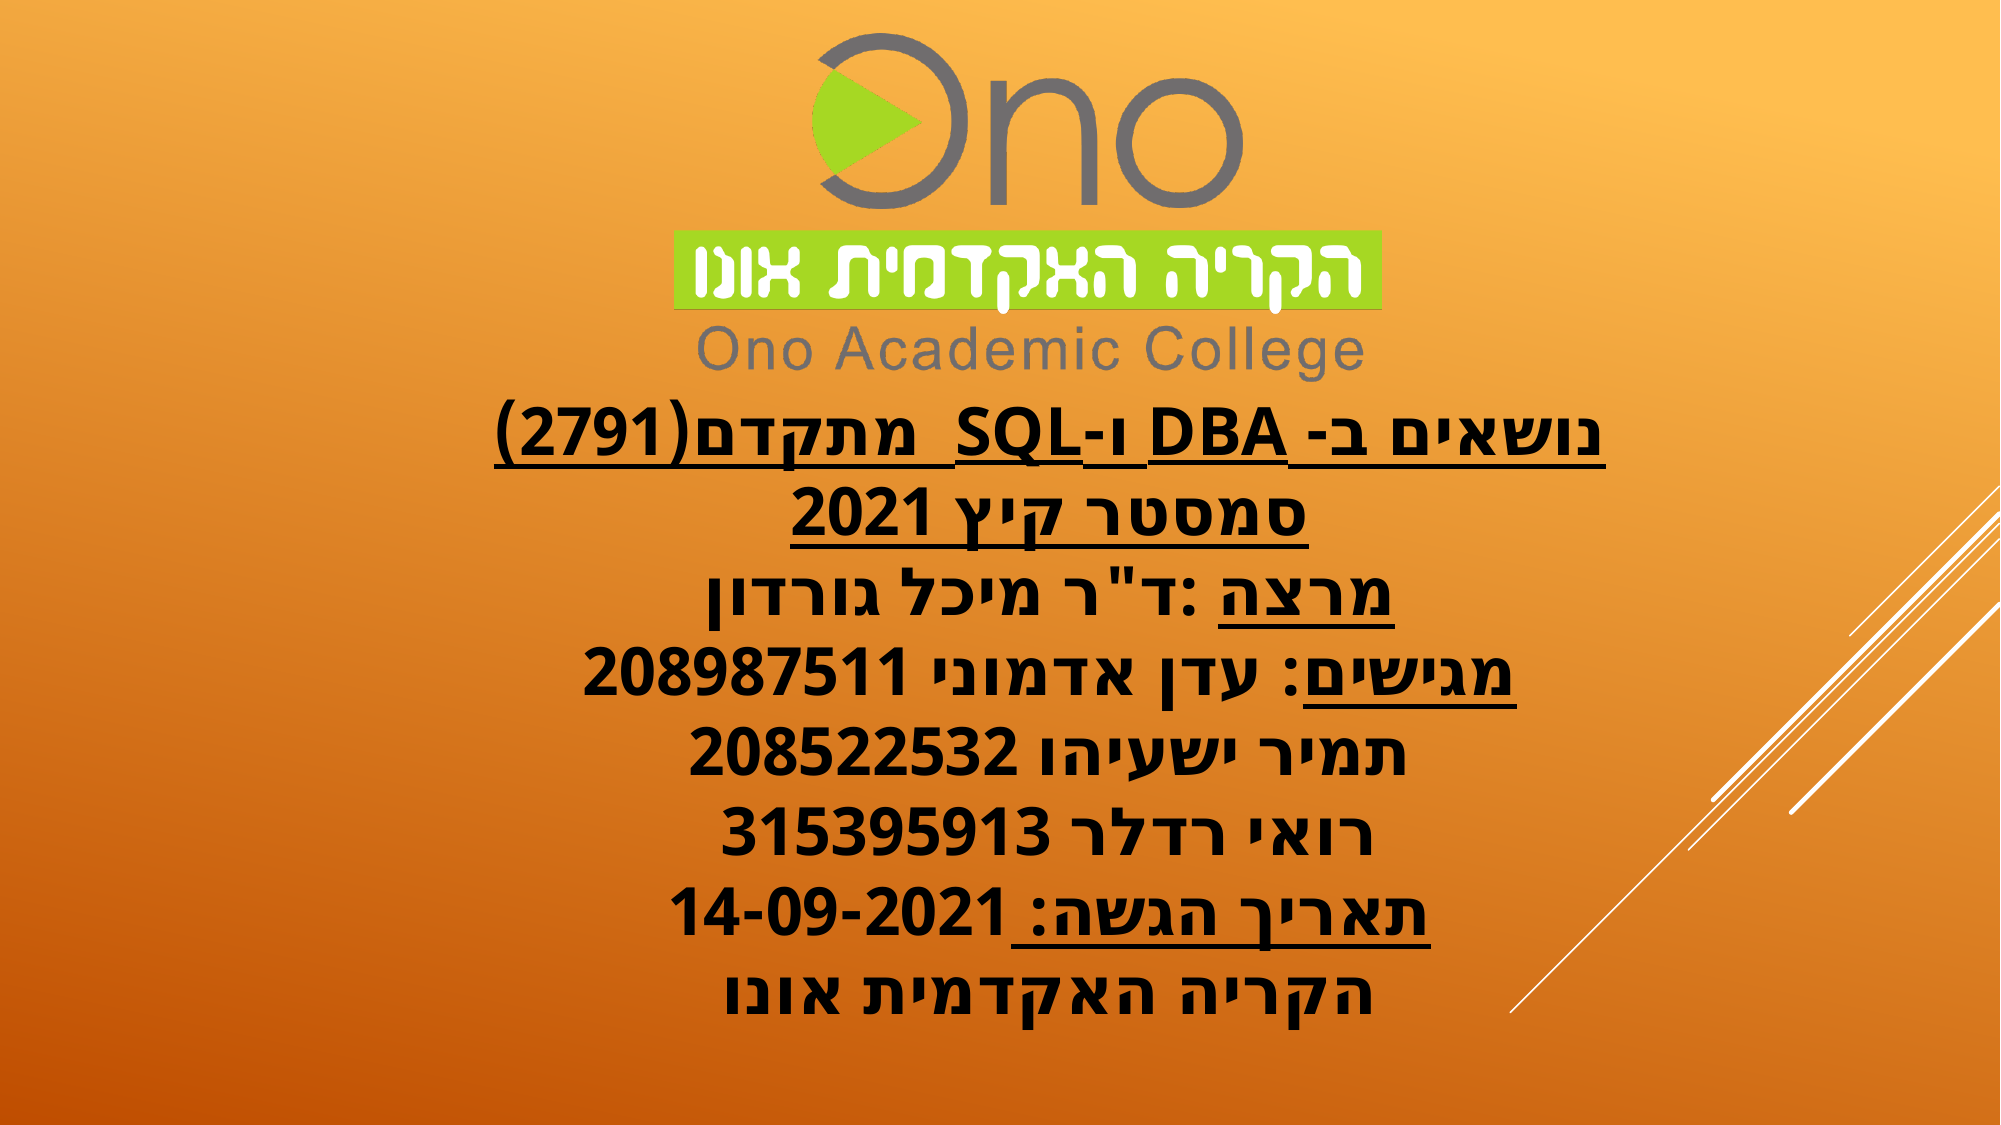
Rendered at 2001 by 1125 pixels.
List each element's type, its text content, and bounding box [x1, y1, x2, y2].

picture [673, 33, 1383, 382]
text_box נושאים ב- DBA ו-SQL מתקדם(2791) סמסטר קיץ 2021 מרצה :ד"ר מיכל גורדון מגישים: עדן אדמוני 208987511 תמיר ישעיהו 208522532 רואי רדלר 315395913 תאריך הגשה: 14-09-2021 הקריה האקדמית אונו [449, 381, 1651, 1036]
